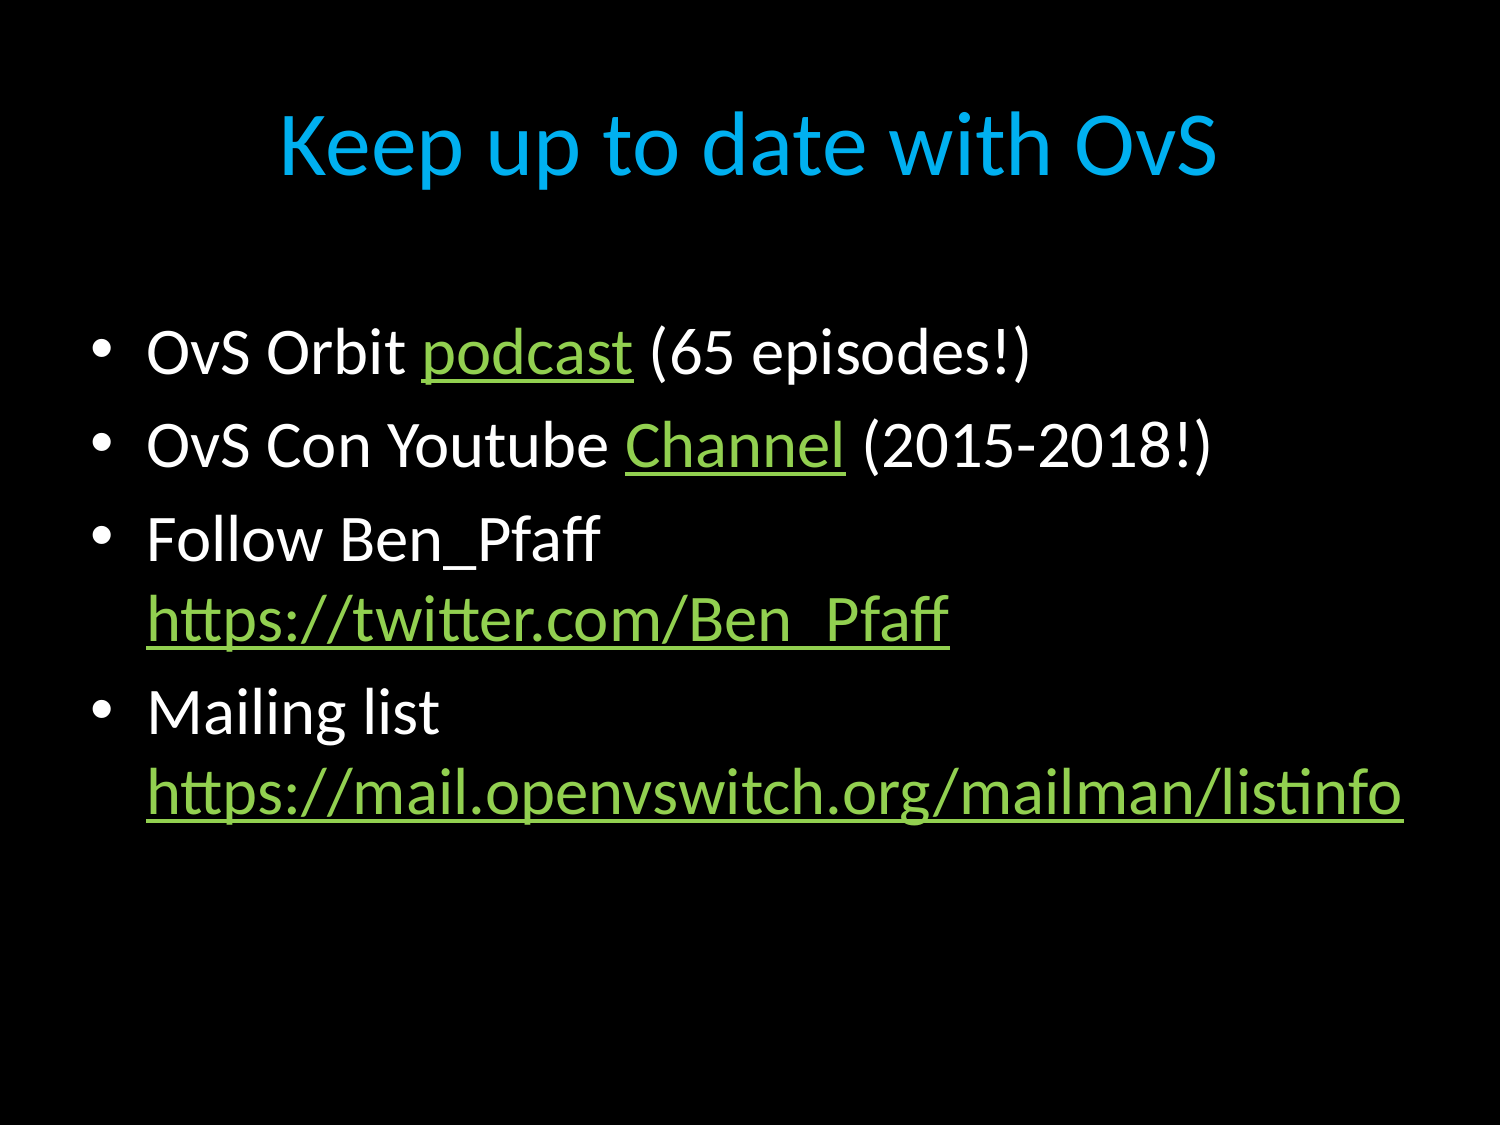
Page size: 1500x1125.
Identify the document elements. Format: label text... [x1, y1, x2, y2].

list OvS Orbit podcast (65 episodes!) OvS Con Youtube Channel (2015-2018!) Follow Ben_Pfaff https://twitter.com/Ben_Pfaff Mailing list https://mail.openvswitch.org/mailman/listinfo [75, 299, 1425, 1038]
title Keep up to date with OvS [75, 45, 1425, 233]
